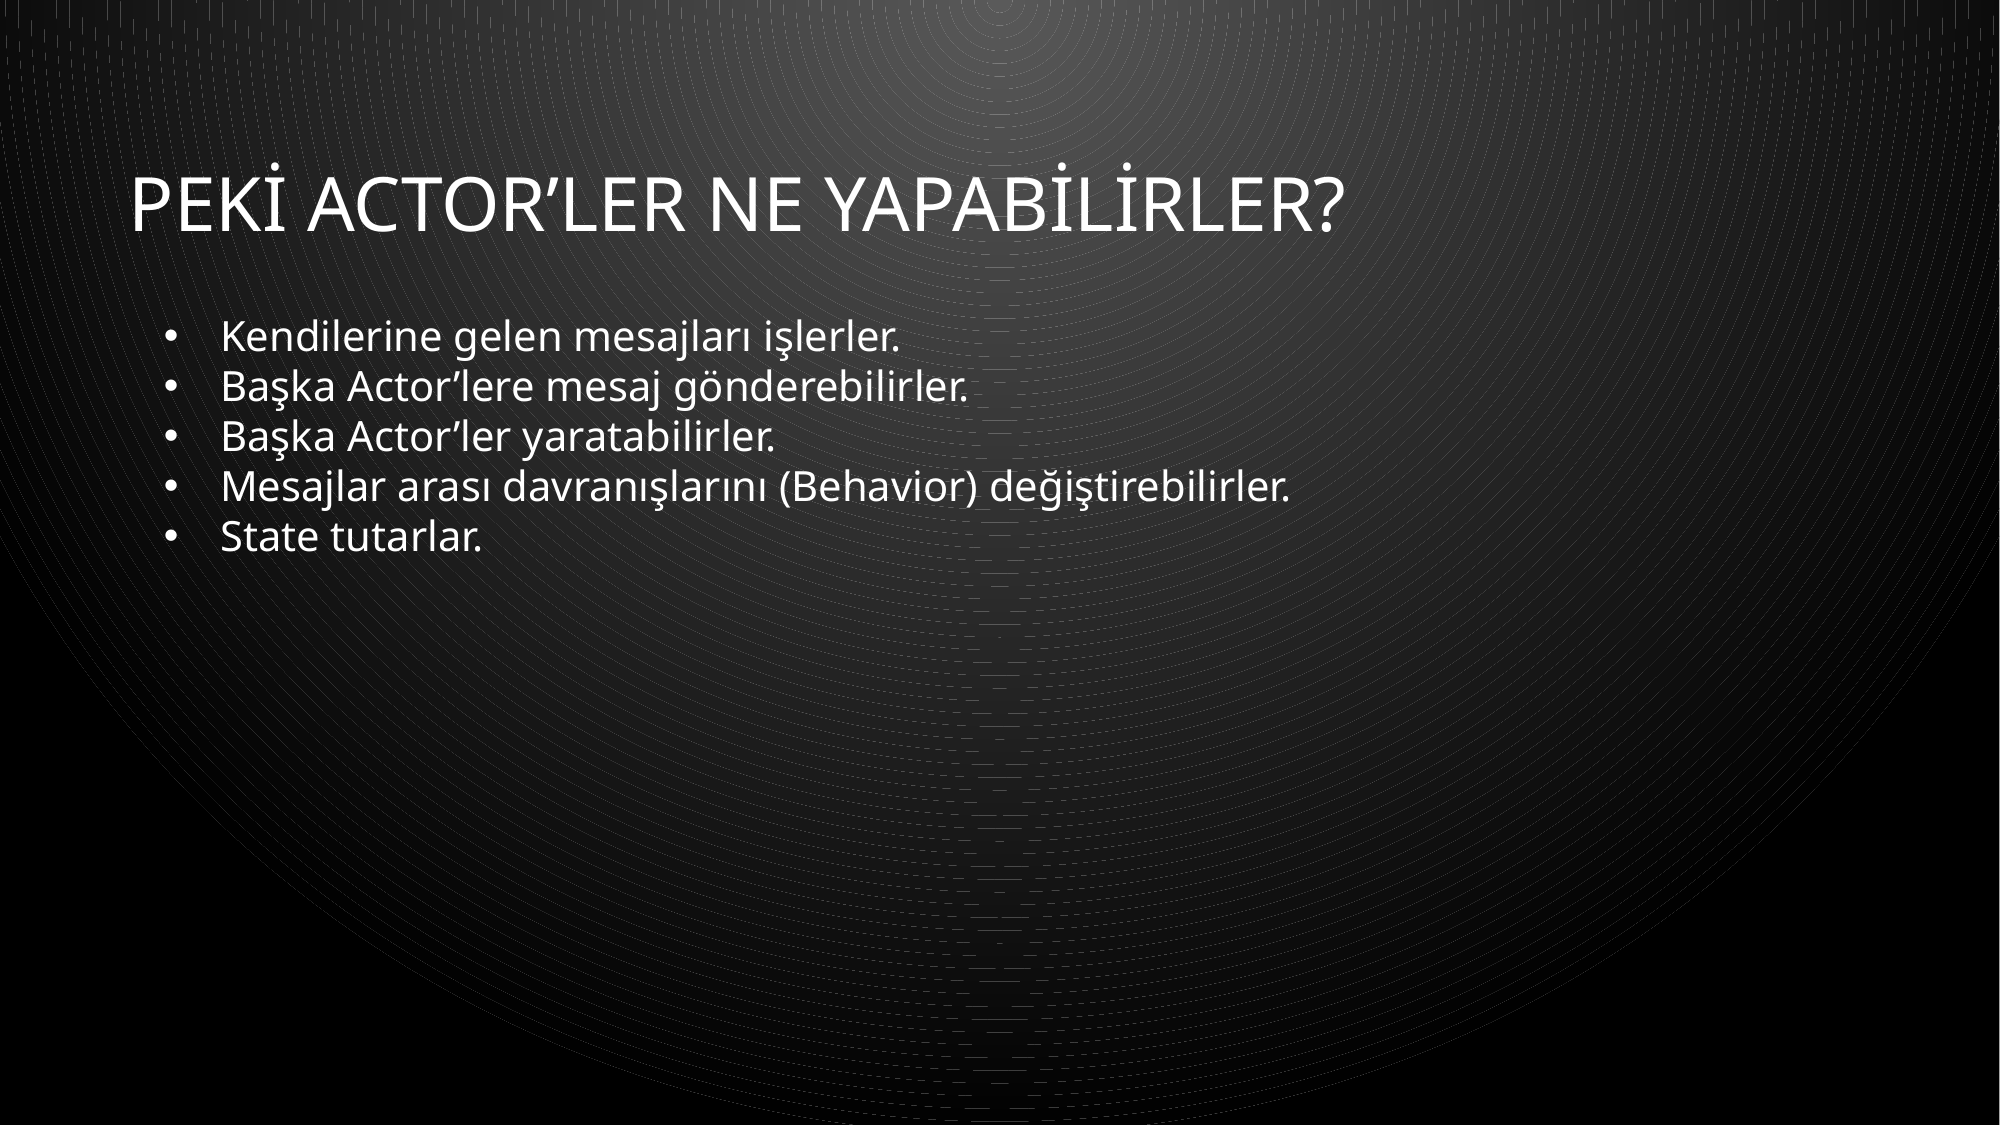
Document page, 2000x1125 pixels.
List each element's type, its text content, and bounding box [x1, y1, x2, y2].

title Peki Actor’ler ne yapabilirler? [113, 78, 1514, 326]
text_box Kendilerine gelen mesajları işlerler. Başka Actor’lere mesaj gönderebilirler. Başka Actor’ler yaratabilirler. Mesajlar arası davranışlarını (Behavior) değiştirebilirler. State tutarlar. [149, 302, 1614, 568]
